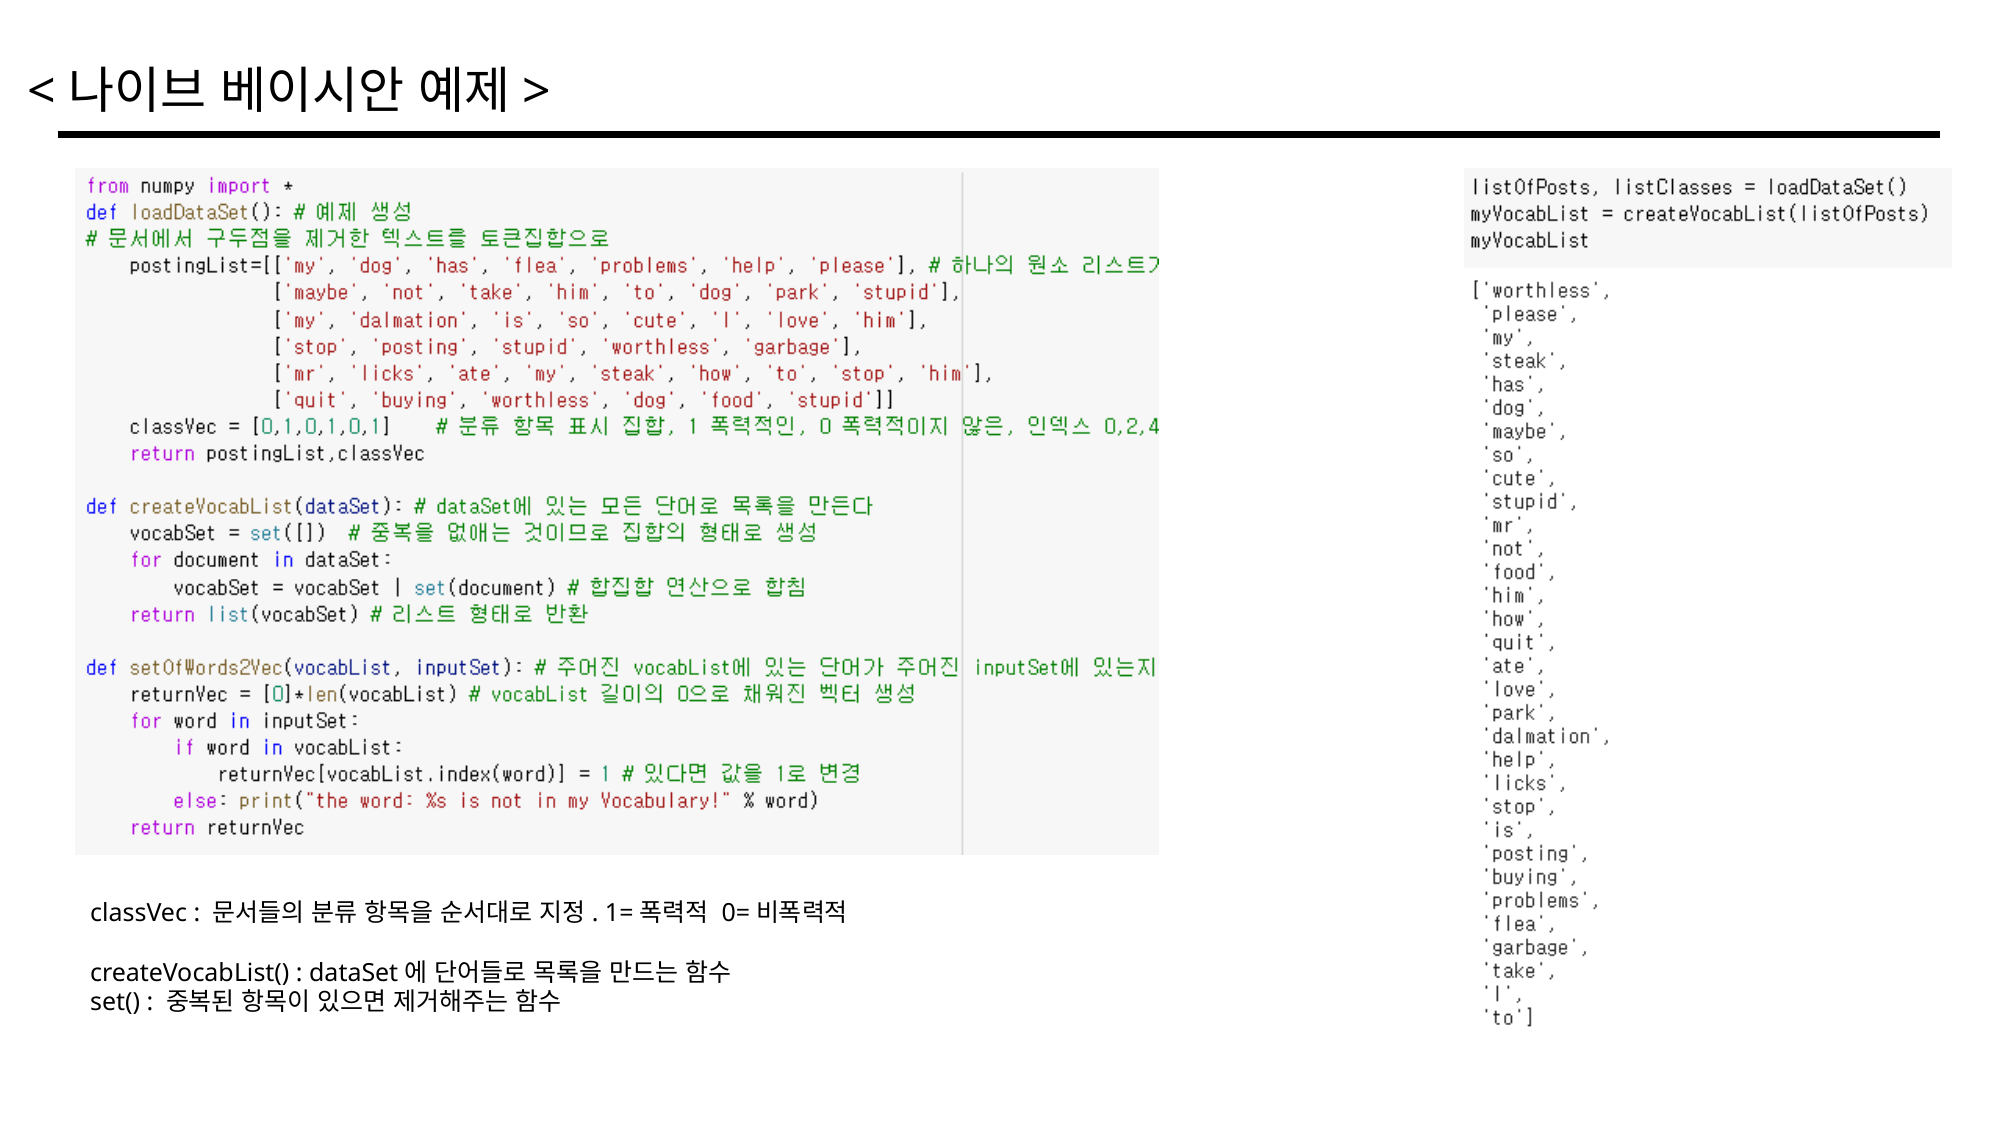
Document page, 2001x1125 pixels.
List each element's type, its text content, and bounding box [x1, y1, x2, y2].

picture [75, 168, 1159, 855]
text_box classVec : 문서들의 분류 항목을 순서대로 지정. 1=폭력적 0=비폭력적 createVocabList() : dataSet에 단어들로 목록을 만드는 함수 set() : 중복된 항목이 있으면 제거해주는 함수 [75, 888, 1147, 1084]
text_box <나이브 베이시안 예제> [0, 50, 579, 126]
picture [1463, 168, 1952, 1051]
